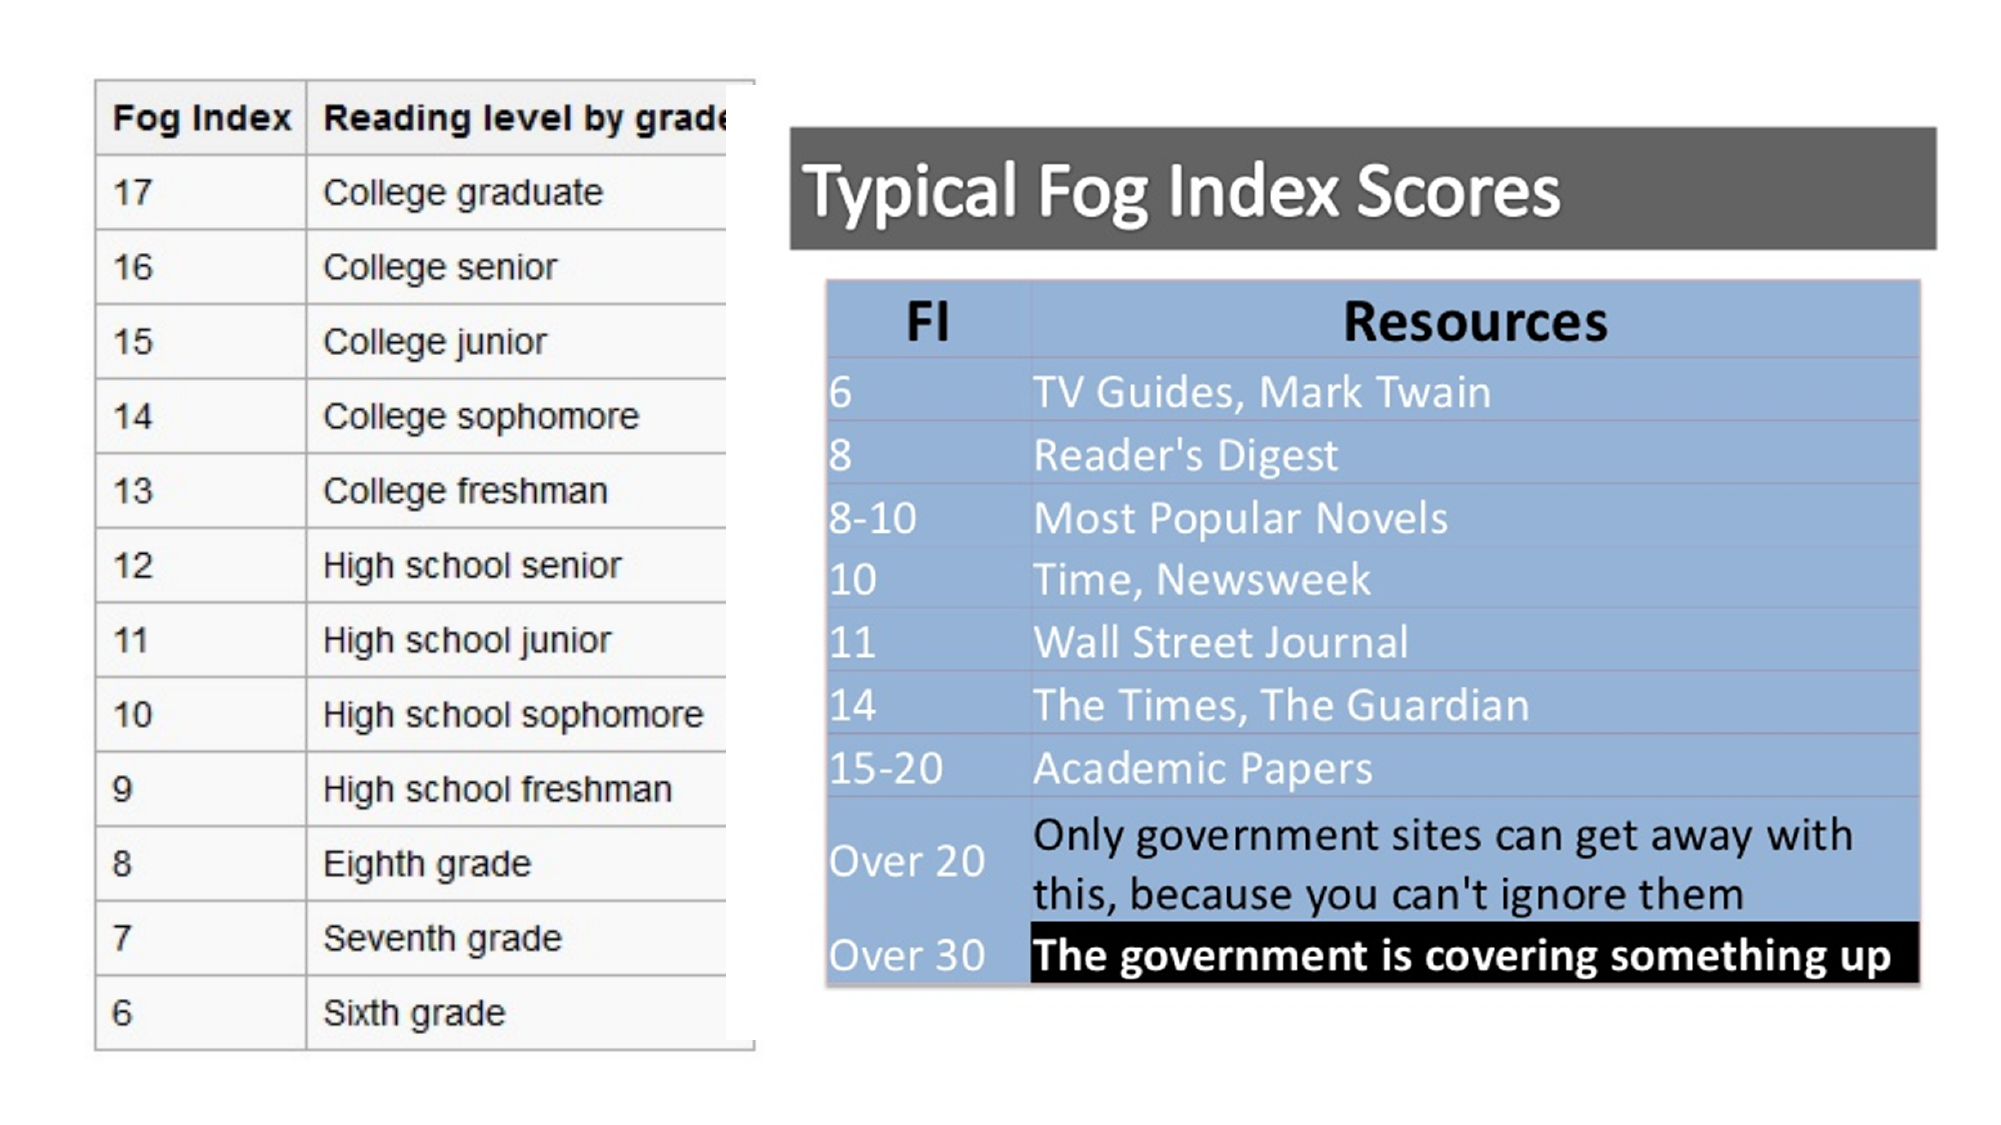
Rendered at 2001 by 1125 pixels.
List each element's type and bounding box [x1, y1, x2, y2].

picture [64, 54, 2000, 1070]
